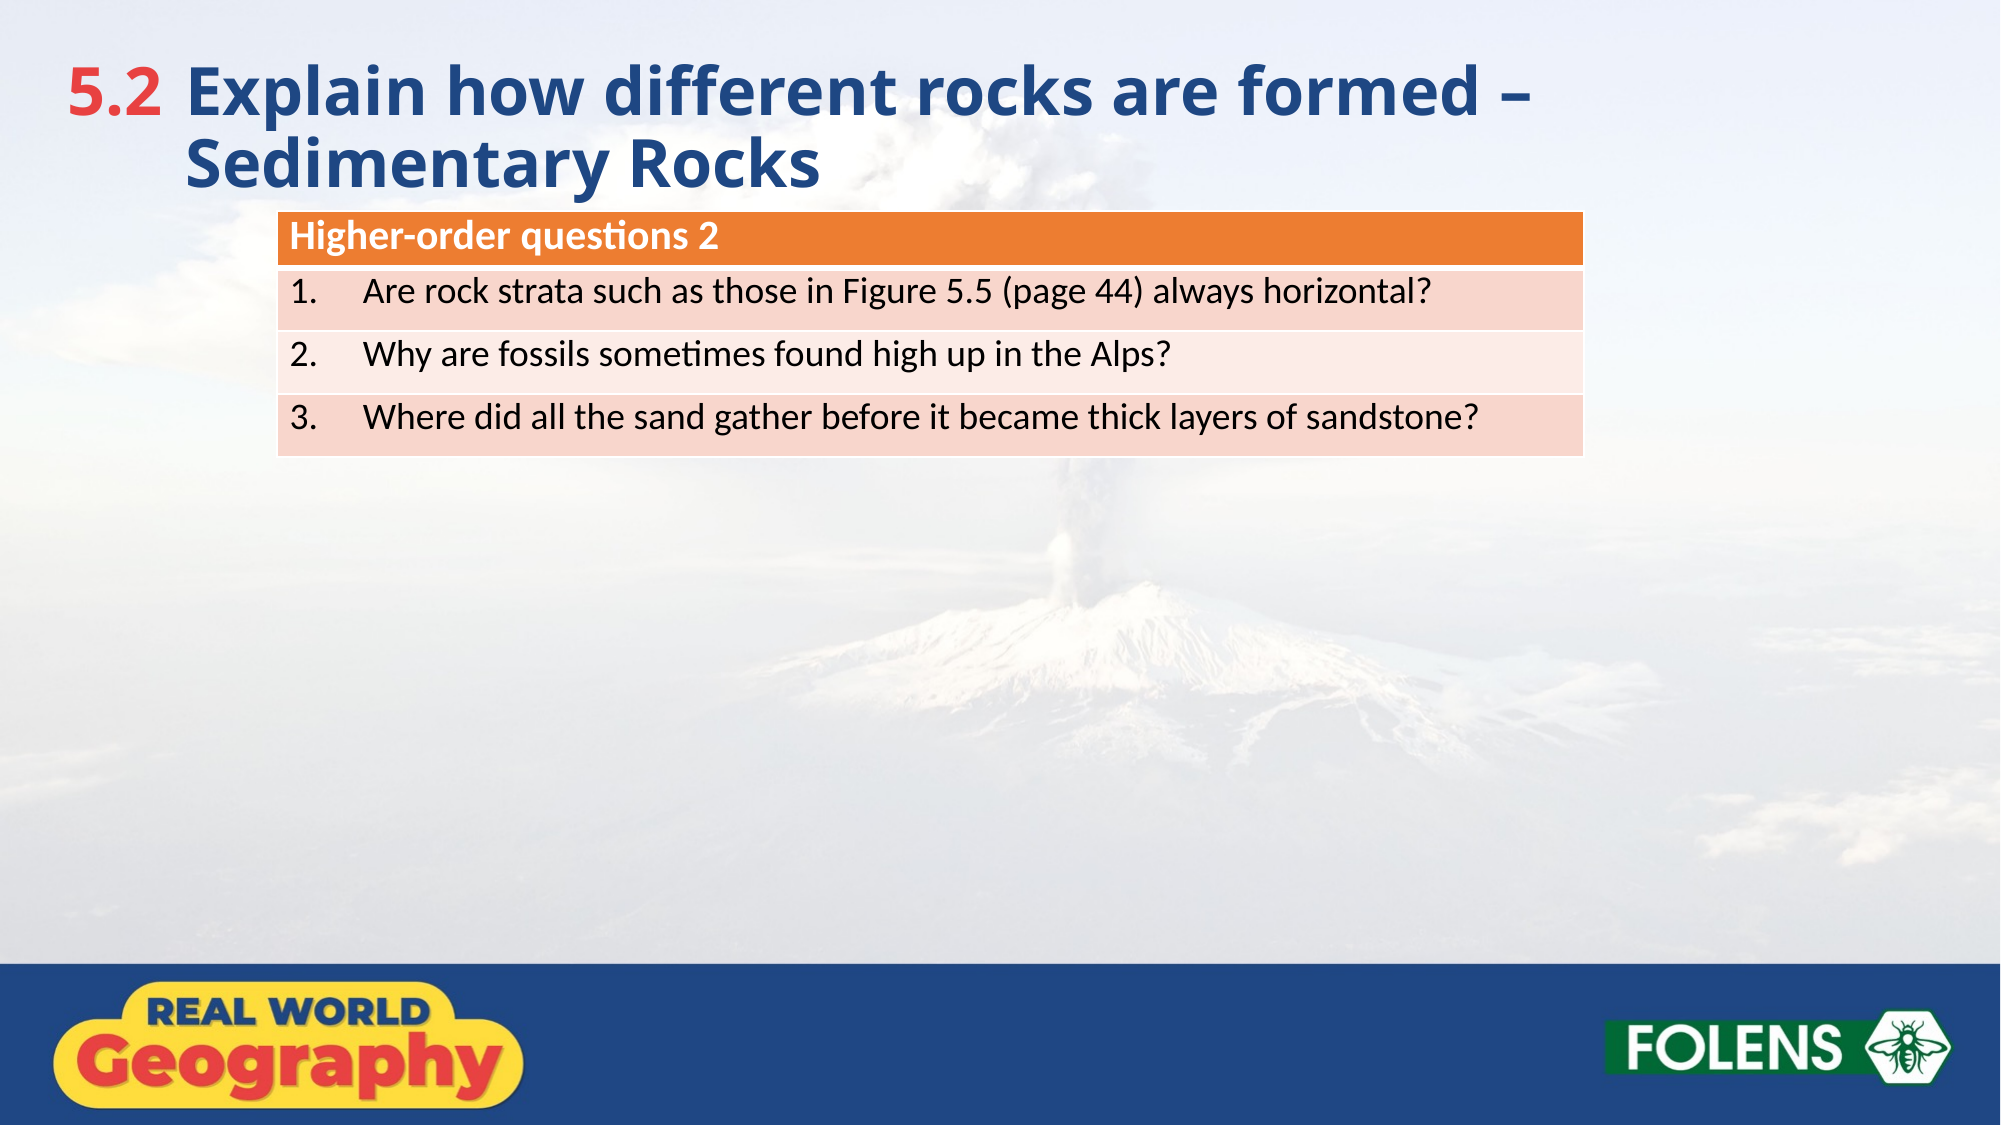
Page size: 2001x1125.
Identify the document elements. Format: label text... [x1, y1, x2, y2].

text_box 5.2 Explain how different rocks are formed – Sedimentary Rocks [52, 50, 1980, 152]
picture [0, 0, 2001, 1125]
table_header Higher-order questions 2 [278, 212, 1583, 265]
table_cell 1. Are rock strata such as those in Figure 5.5 (page 44) always horizontal? [278, 271, 1583, 330]
table_cell 2. Why are fossils sometimes found high up in the Alps? [278, 332, 1583, 393]
table_cell 3. Where did all the sand gather before it became thick layers of sandstone? [278, 395, 1583, 456]
